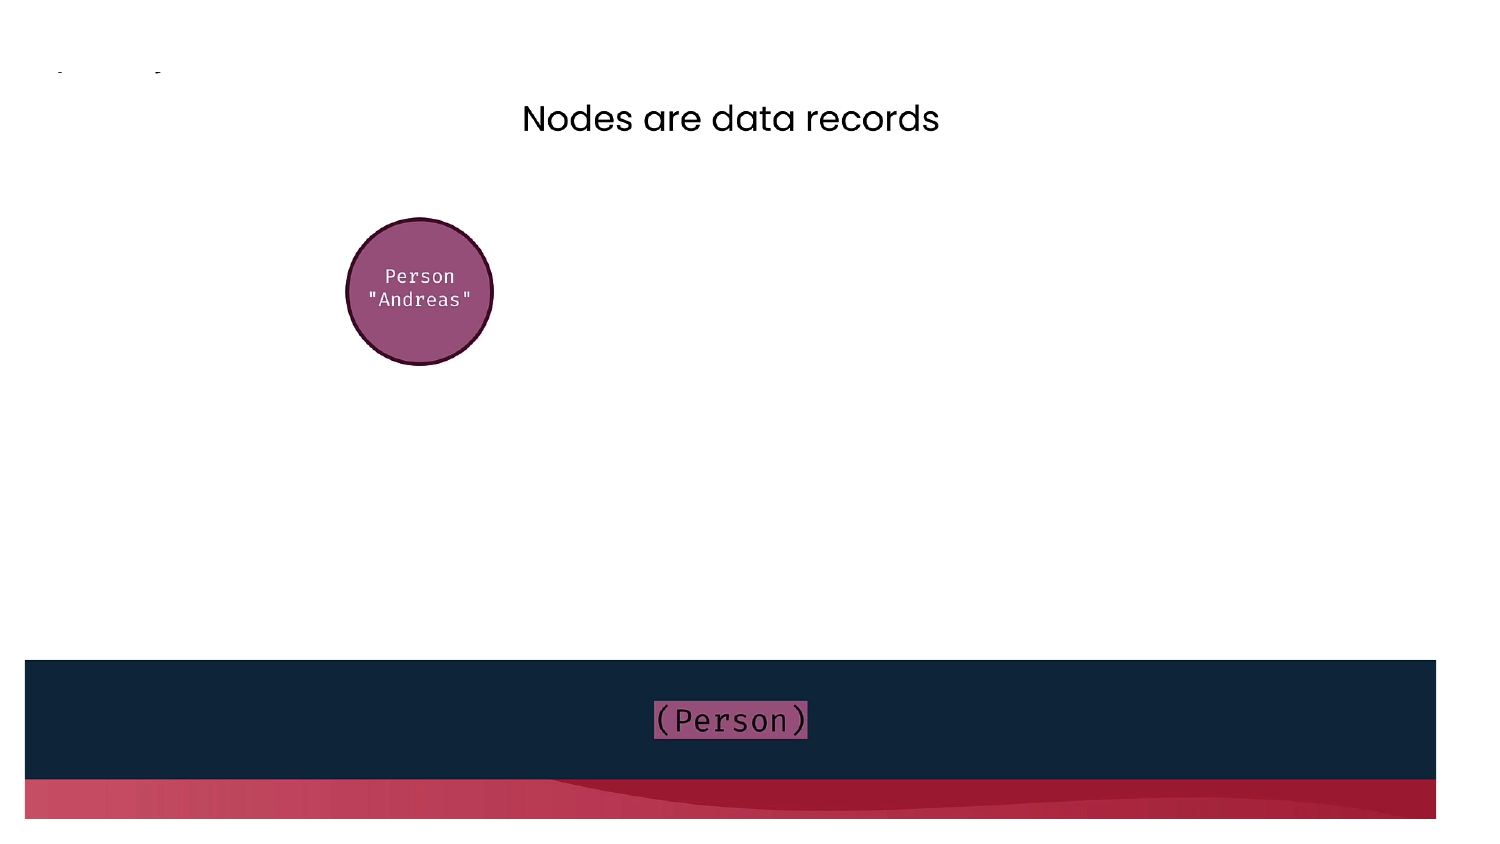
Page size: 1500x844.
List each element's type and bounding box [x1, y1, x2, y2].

picture [24, 72, 1437, 819]
